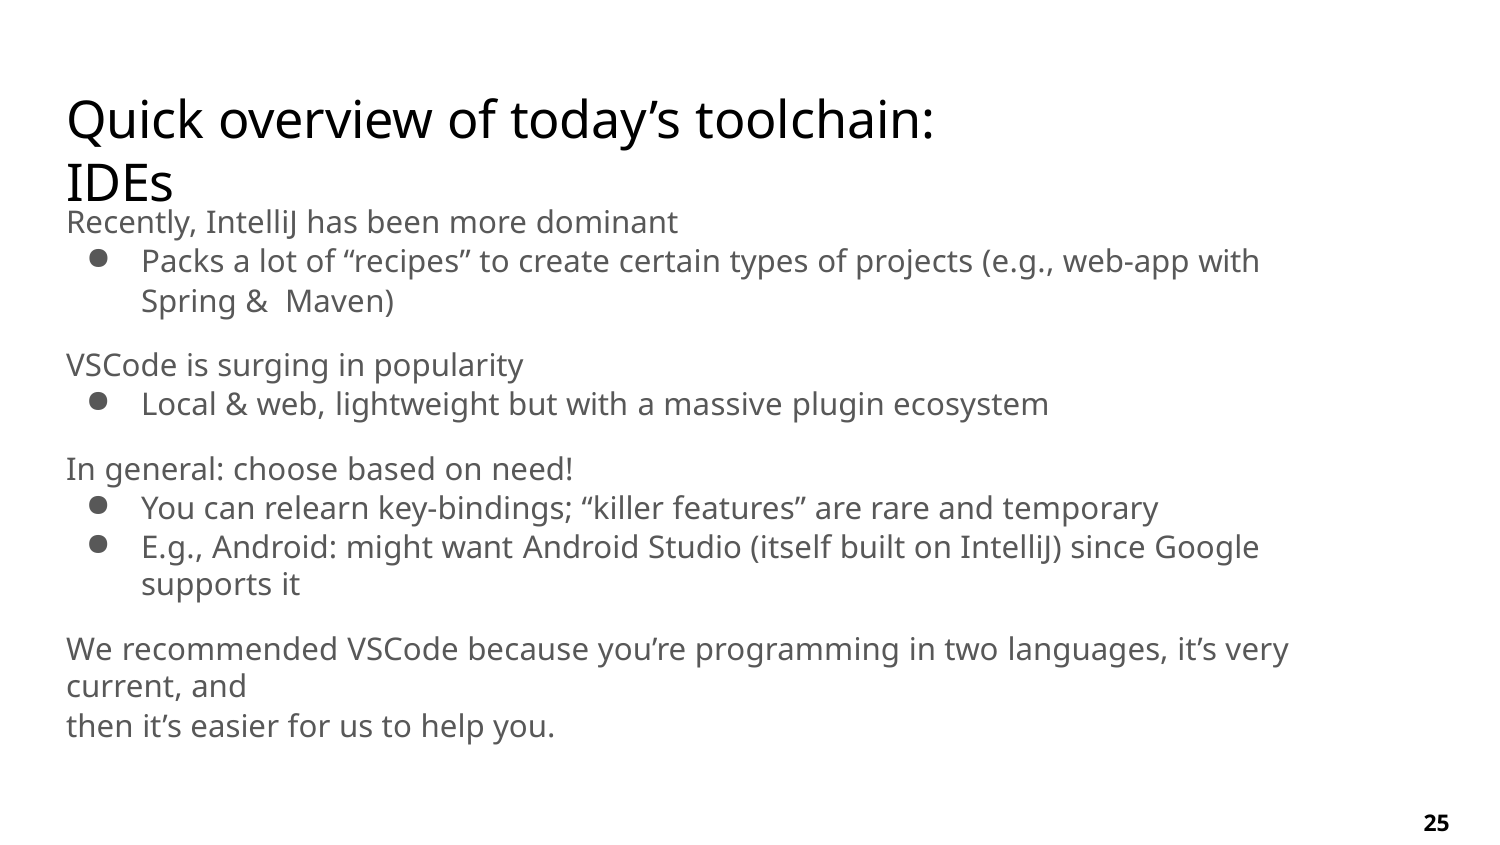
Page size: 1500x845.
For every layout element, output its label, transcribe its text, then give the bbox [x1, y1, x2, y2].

title Quick overview of today’s toolchain: IDEs [64, 84, 1023, 199]
text_box Recently, IntelliJ has been more dominant Packs a lot of “recipes” to create certain types of projects (e.g., web-app with Spring & Maven) VSCode is surging in popularity Local & web, lightweight but with a massive plugin ecosystem In general: choose based on need! You can relearn key-bindings; “killer features” are rare and temporary E.g., Android: might want Android Studio (itself built on IntelliJ) since Google supports it We recommended VSCode because you’re programming in two languages, it’s very current, and then it’s easier for us to help you. [63, 199, 1406, 744]
slide_number 25 [1417, 808, 1498, 837]
